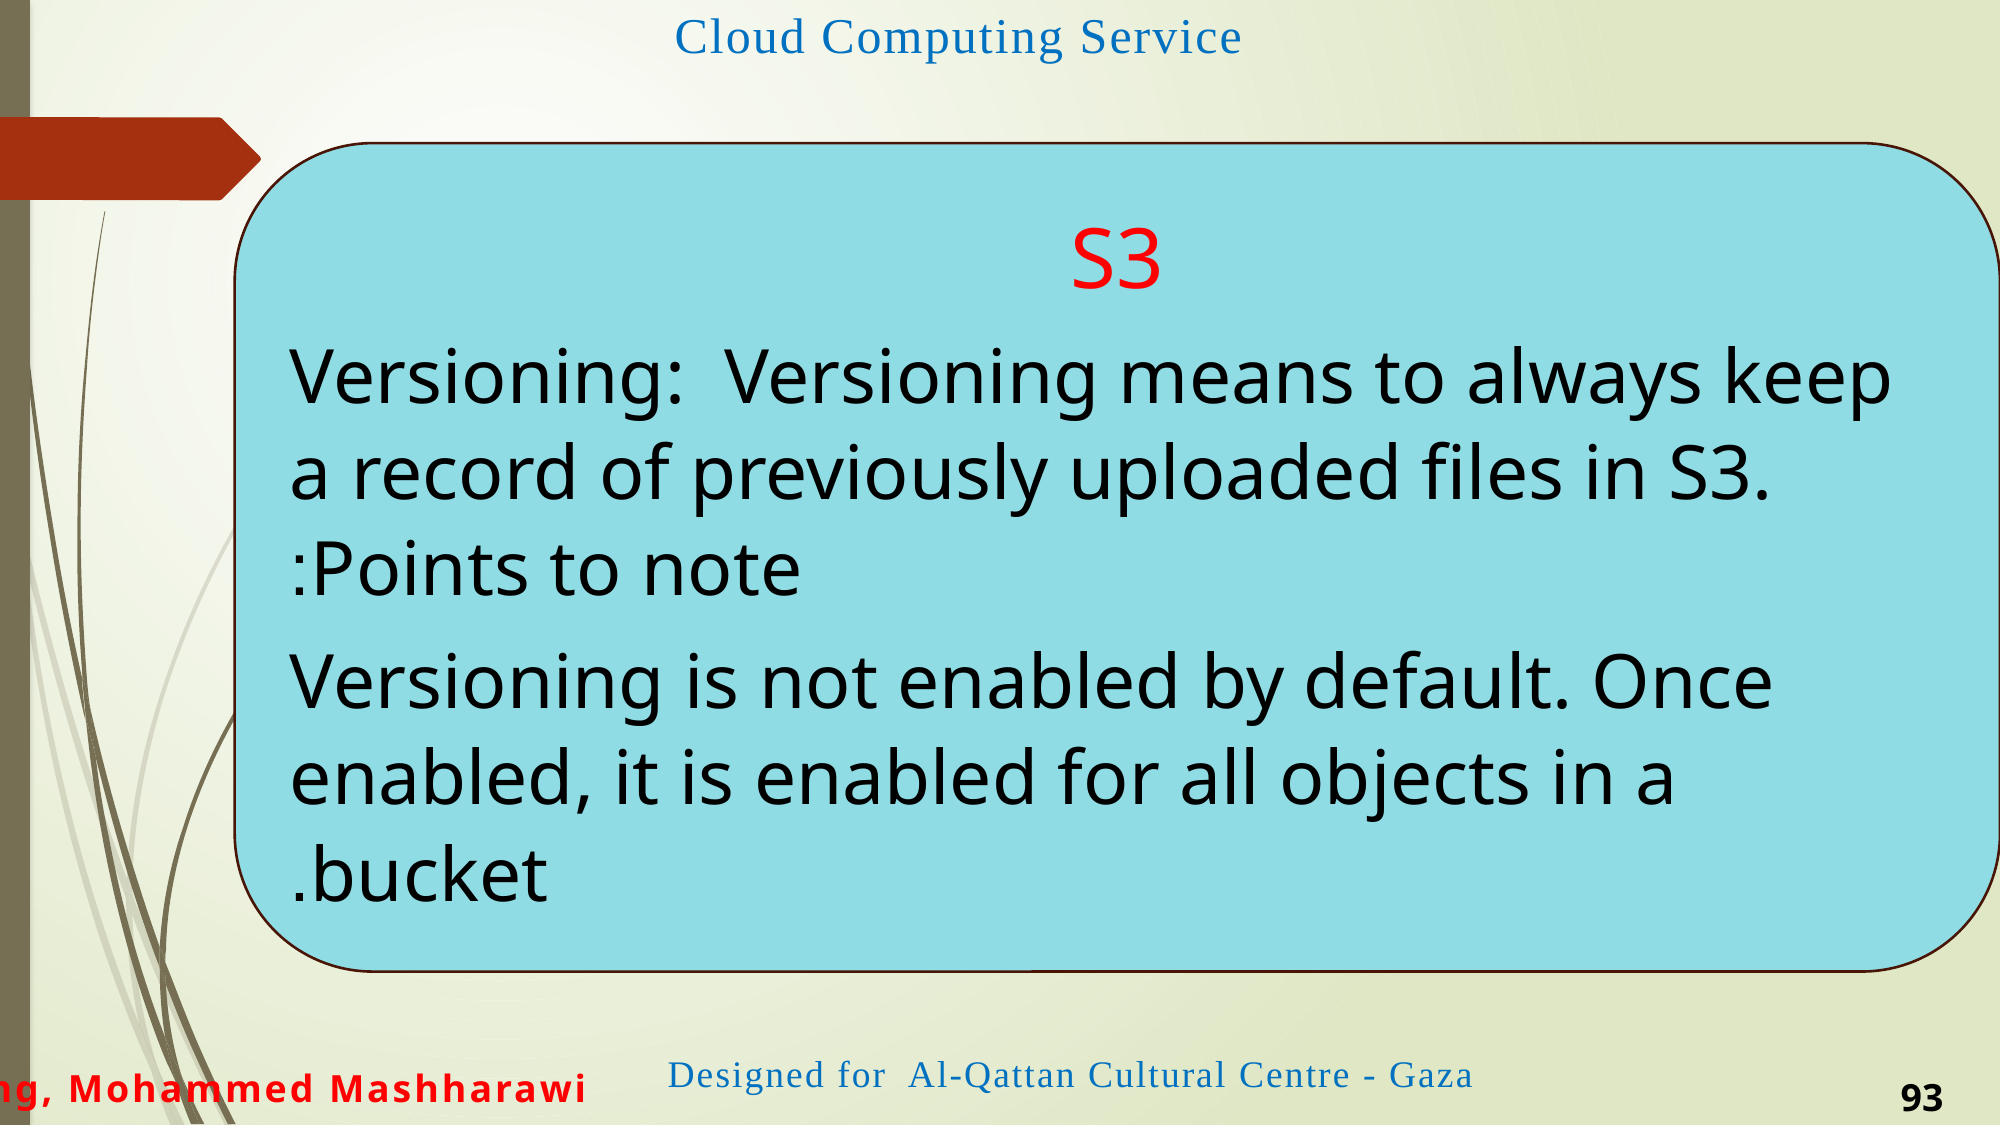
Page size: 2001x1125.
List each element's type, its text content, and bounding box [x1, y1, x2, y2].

text_box S3 Versioning: Versioning means to always keep a record of previously uploaded files in S3. Points to note: Versioning is not enabled by default. Once enabled, it is enabled for all objects in a bucket. [233, 141, 2000, 973]
